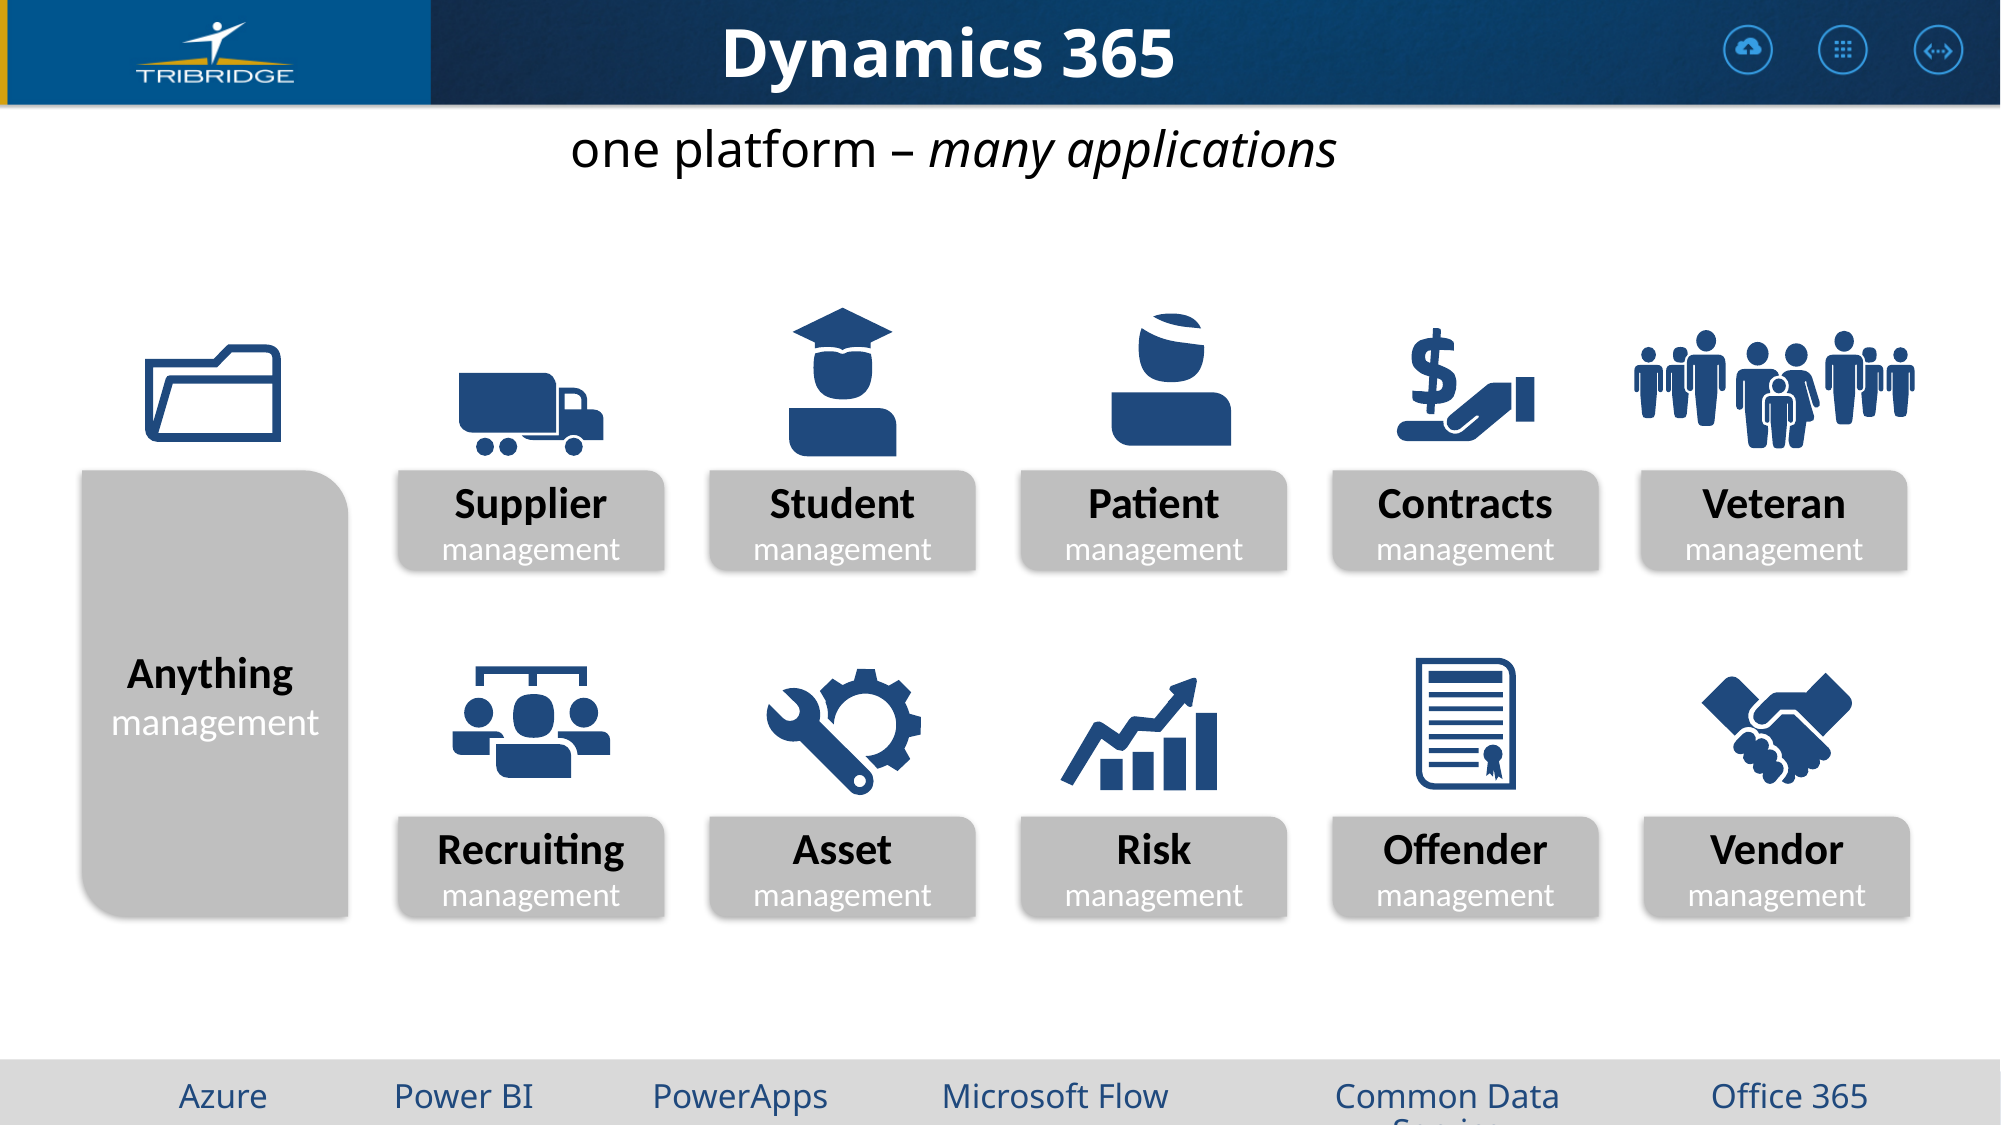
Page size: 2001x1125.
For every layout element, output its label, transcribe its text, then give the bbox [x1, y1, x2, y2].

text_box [1415, 657, 1516, 790]
text_box Contracts management [1331, 469, 1600, 572]
text_box Supplier management [397, 469, 666, 572]
text_box Asset management [708, 815, 977, 918]
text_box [788, 307, 897, 457]
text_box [458, 371, 604, 457]
subtitle one platform – many applications [556, 109, 1835, 171]
picture [0, 0, 2001, 1125]
text_box Anything management [81, 469, 349, 918]
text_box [1701, 672, 1854, 785]
text_box Offender management [1331, 815, 1600, 918]
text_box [1634, 329, 1915, 449]
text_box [1060, 676, 1218, 791]
text_box Student management [708, 469, 977, 572]
text_box Patient management [1020, 469, 1288, 572]
text_box Veteran management [1640, 469, 1909, 572]
text_box [145, 344, 281, 442]
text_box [1396, 327, 1535, 442]
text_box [452, 666, 611, 779]
text_box Recruiting management [397, 815, 666, 918]
title Dynamics 365 [69, 3, 1846, 98]
text_box Risk management [1020, 815, 1288, 918]
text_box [0, 1059, 2000, 1125]
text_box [1111, 313, 1232, 446]
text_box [764, 668, 922, 796]
text_box Vendor management [1643, 815, 1911, 918]
